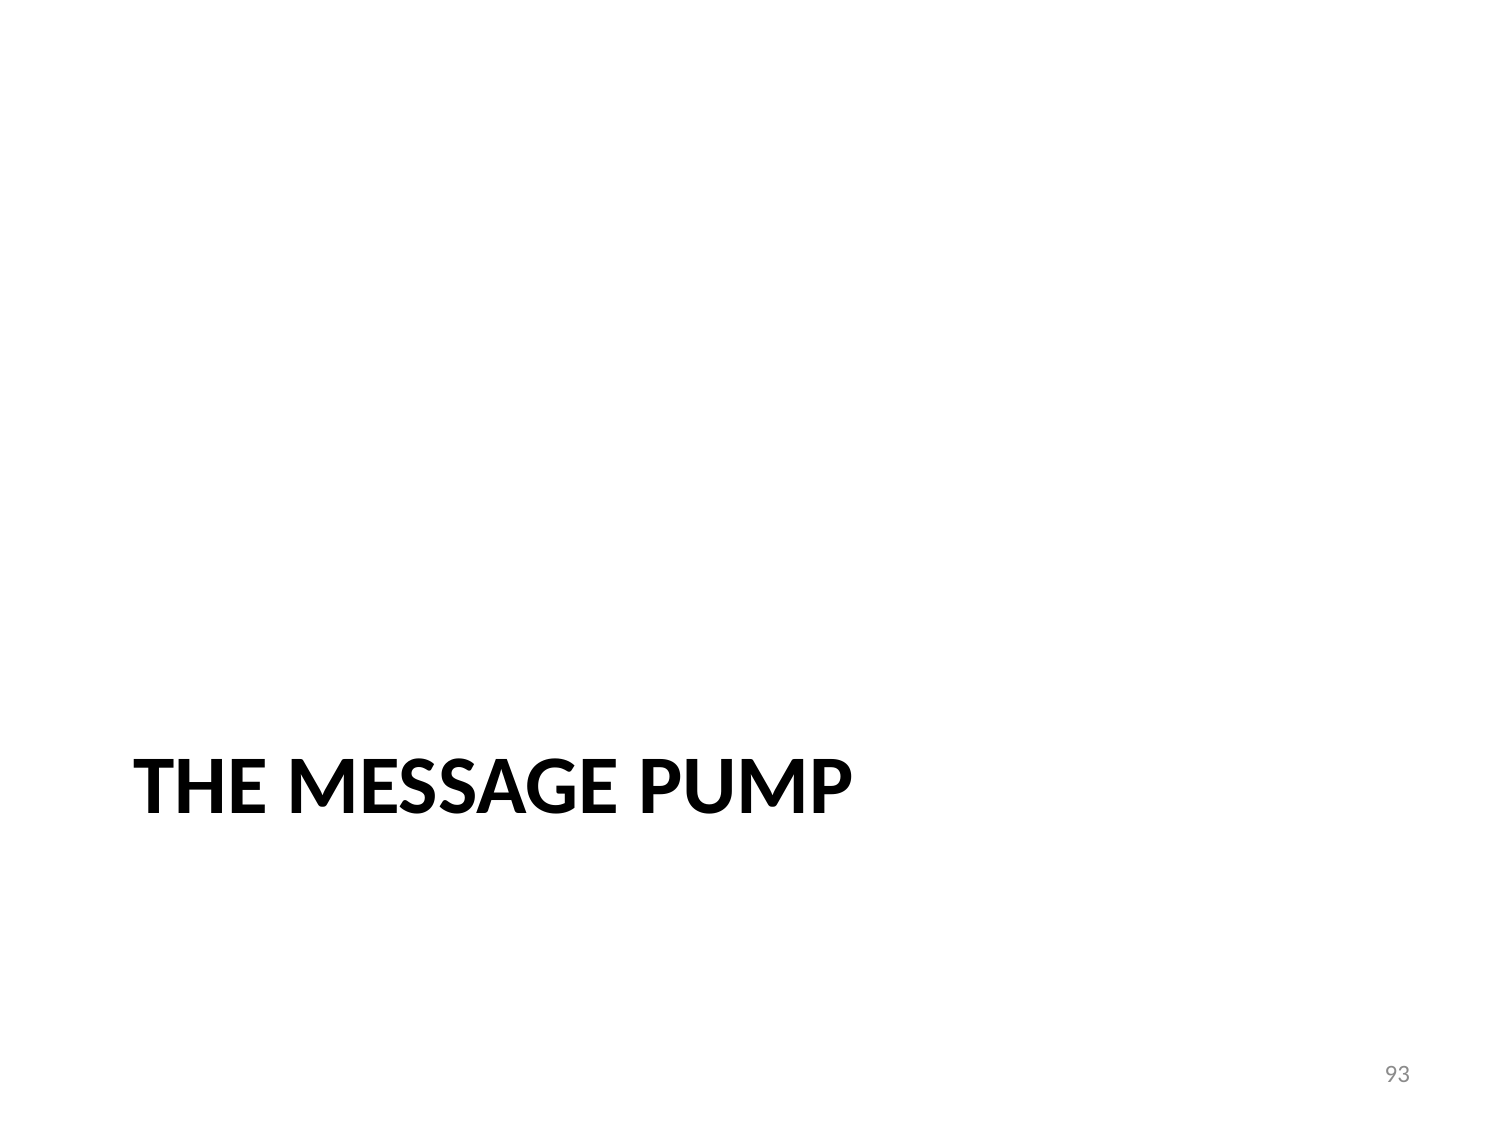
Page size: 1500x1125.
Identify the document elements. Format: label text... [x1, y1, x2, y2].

title The Message PuMP [118, 722, 1394, 947]
slide_number 93 [1074, 1042, 1425, 1103]
